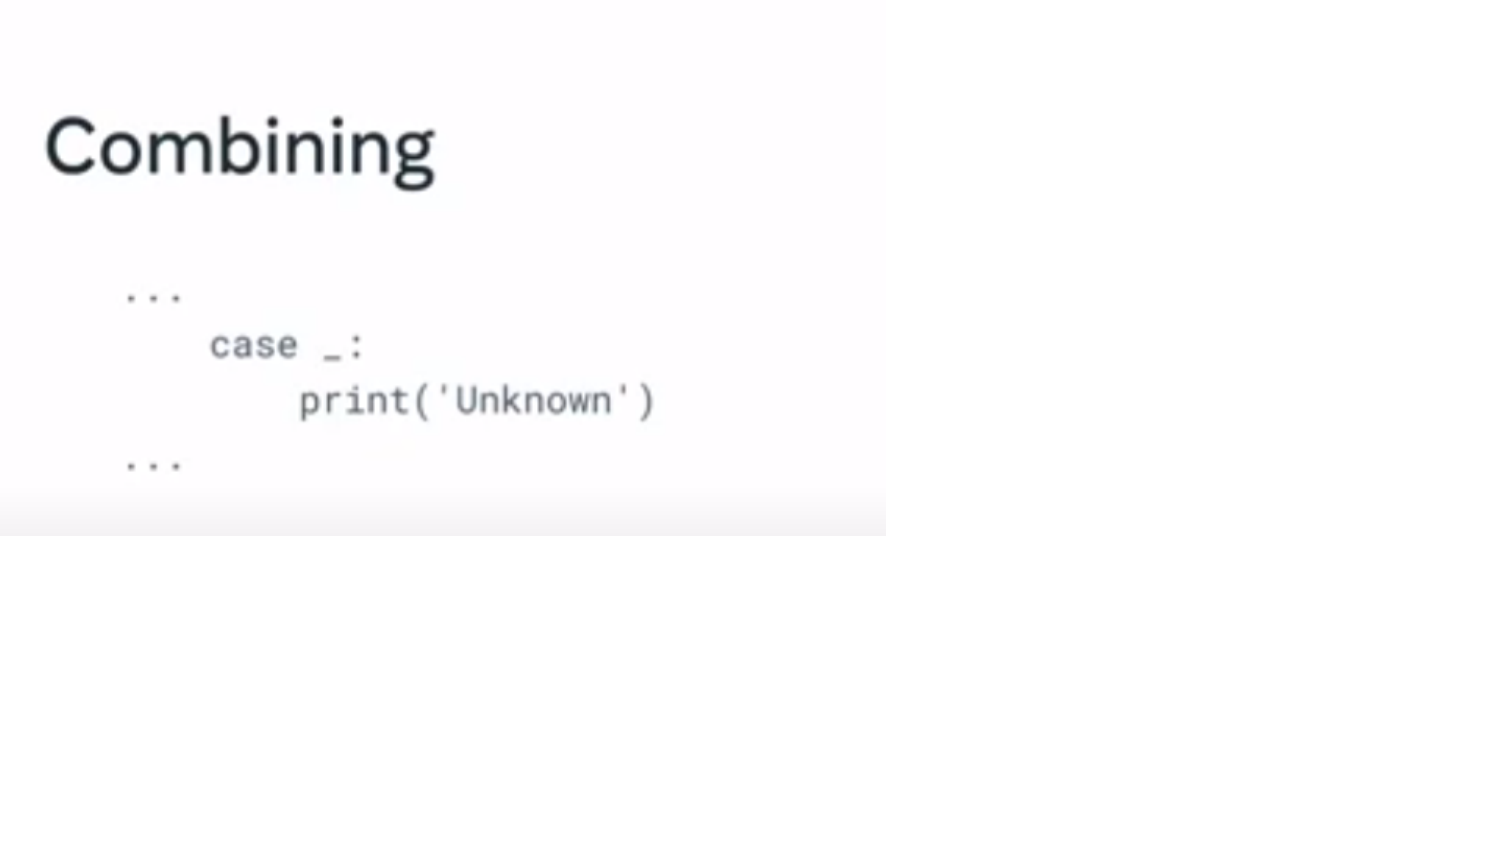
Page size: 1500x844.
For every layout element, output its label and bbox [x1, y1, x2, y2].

picture [0, 0, 887, 537]
